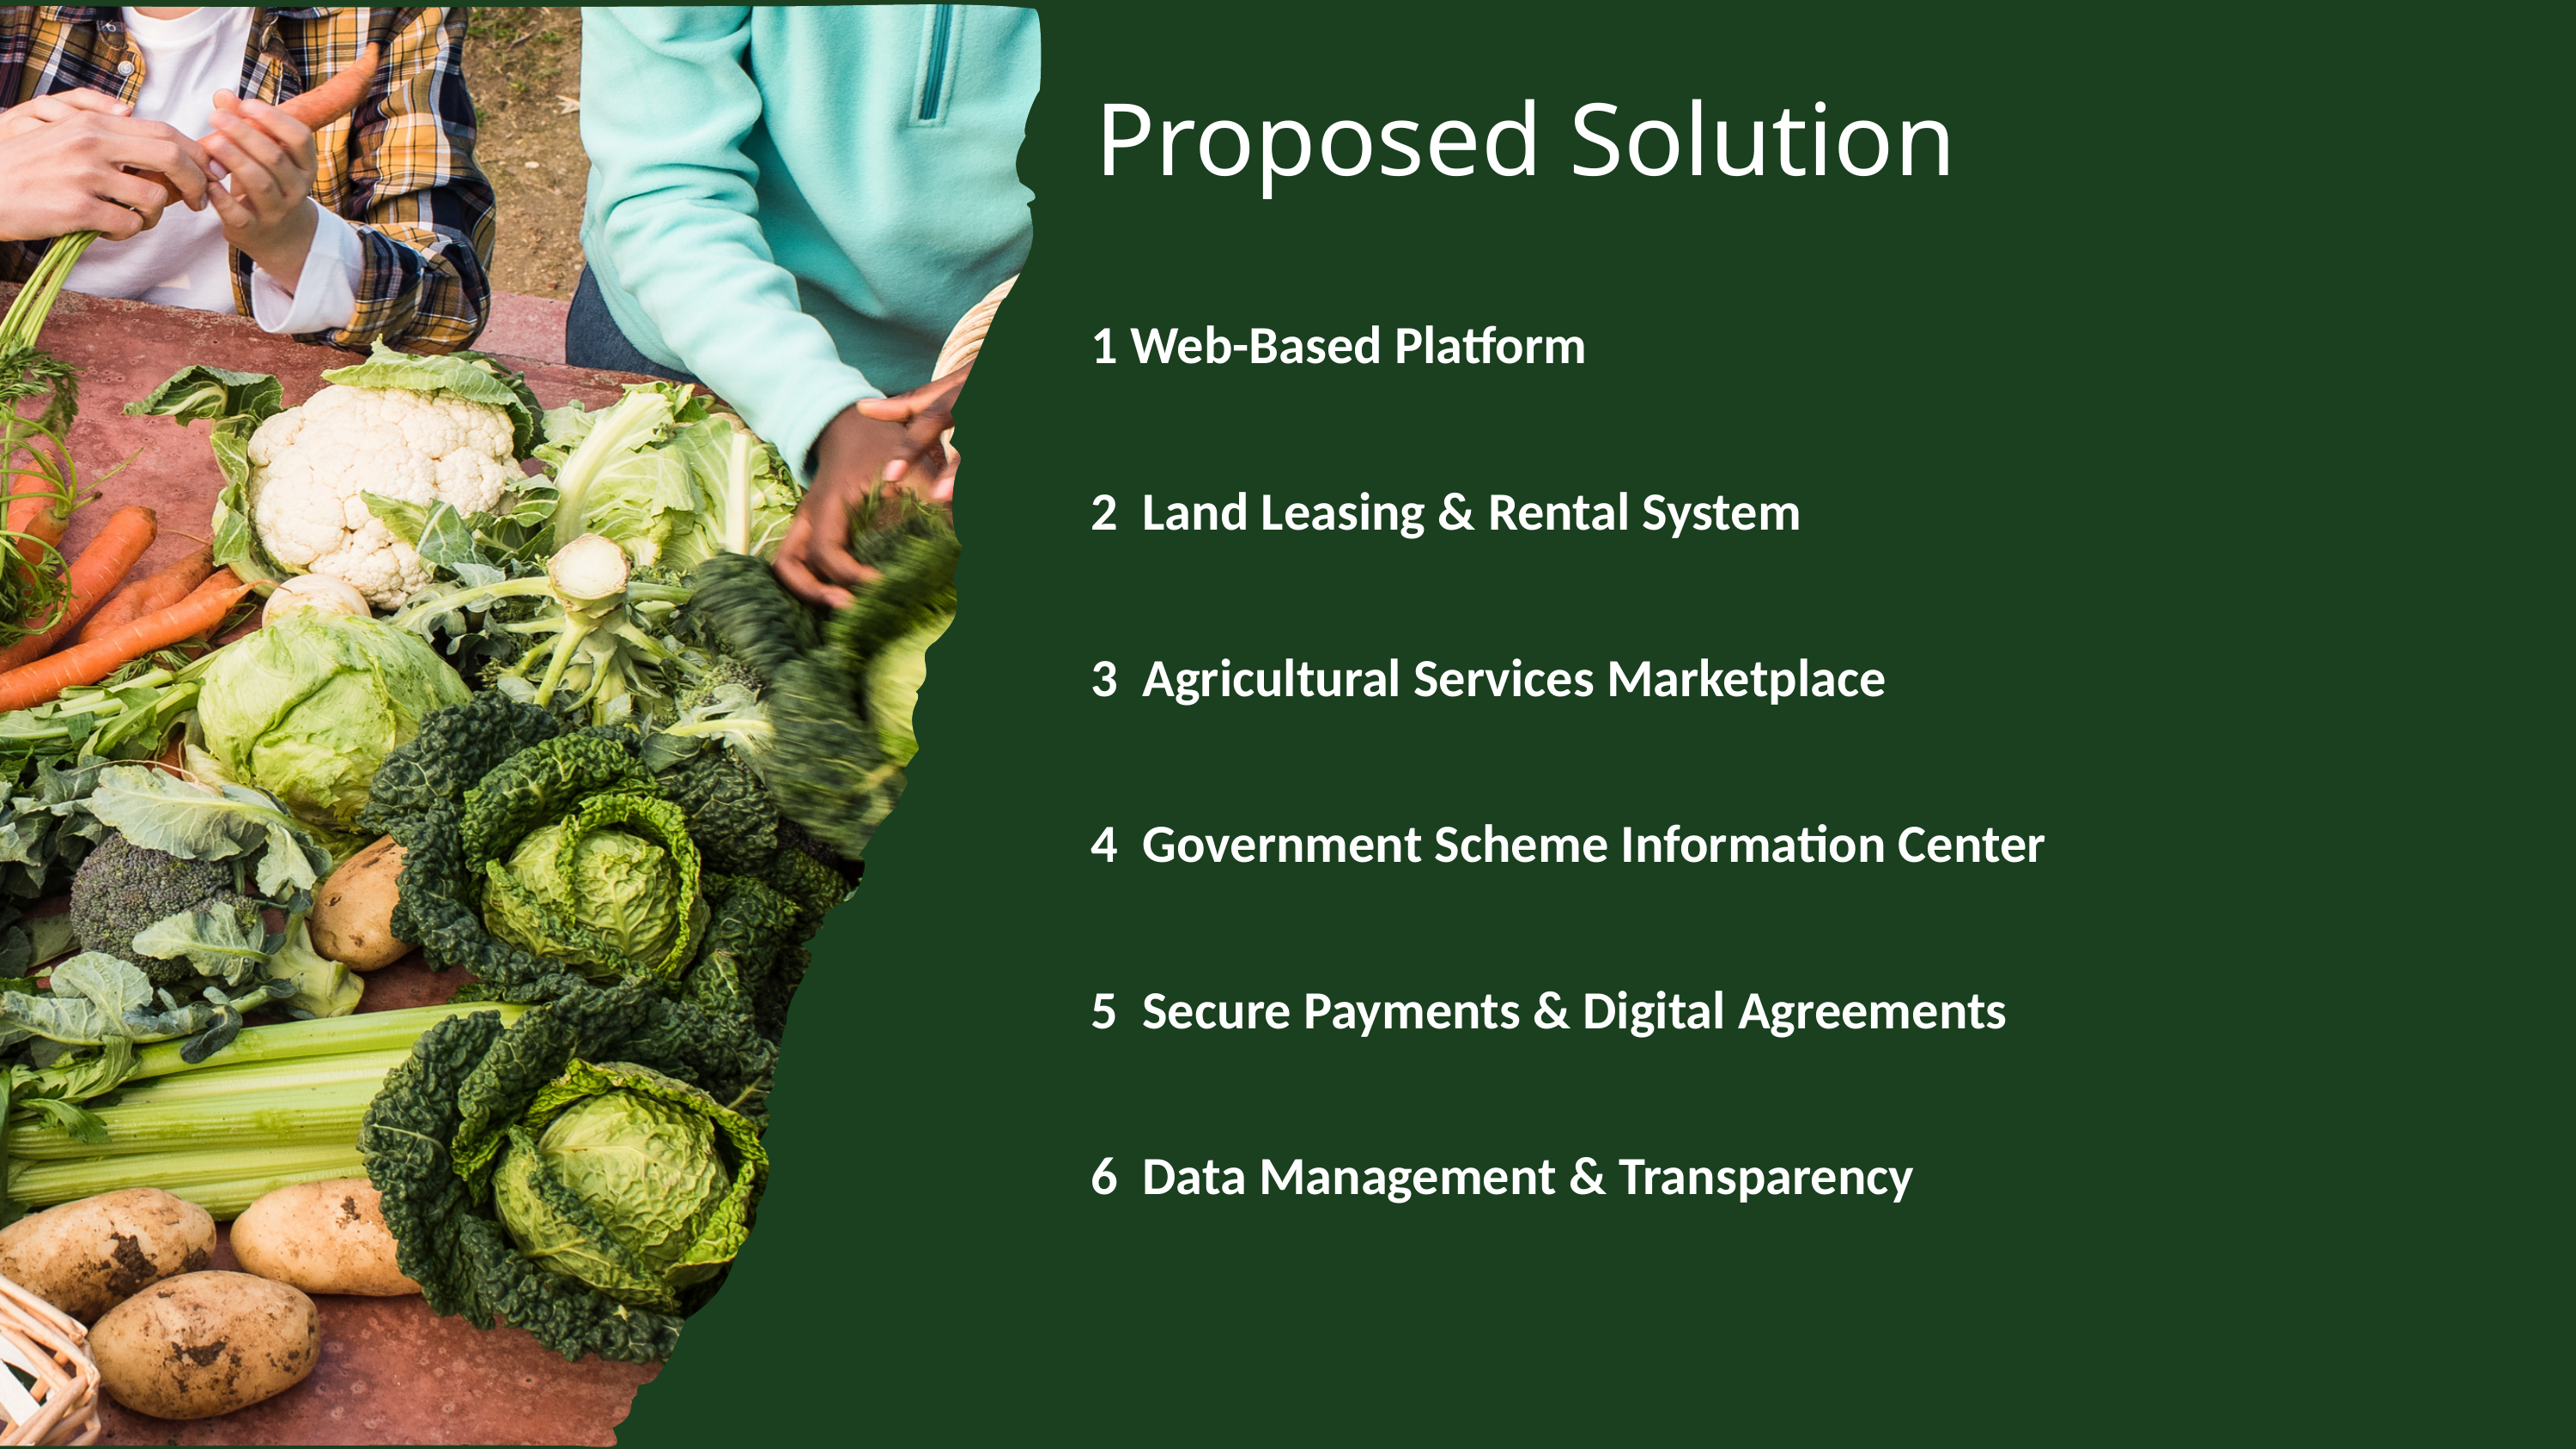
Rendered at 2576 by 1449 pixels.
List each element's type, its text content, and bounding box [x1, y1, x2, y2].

text_box 1 Web-Based Platform 2 Land Leasing & Rental System 3 Agricultural Services Marketplace 4 Government Scheme Information Center 5 Secure Payments & Digital Agreements 6 Data Management & Transparency [1091, 306, 2576, 1206]
text_box Proposed Solution [1094, 80, 2093, 196]
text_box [0, 3, 1042, 1449]
